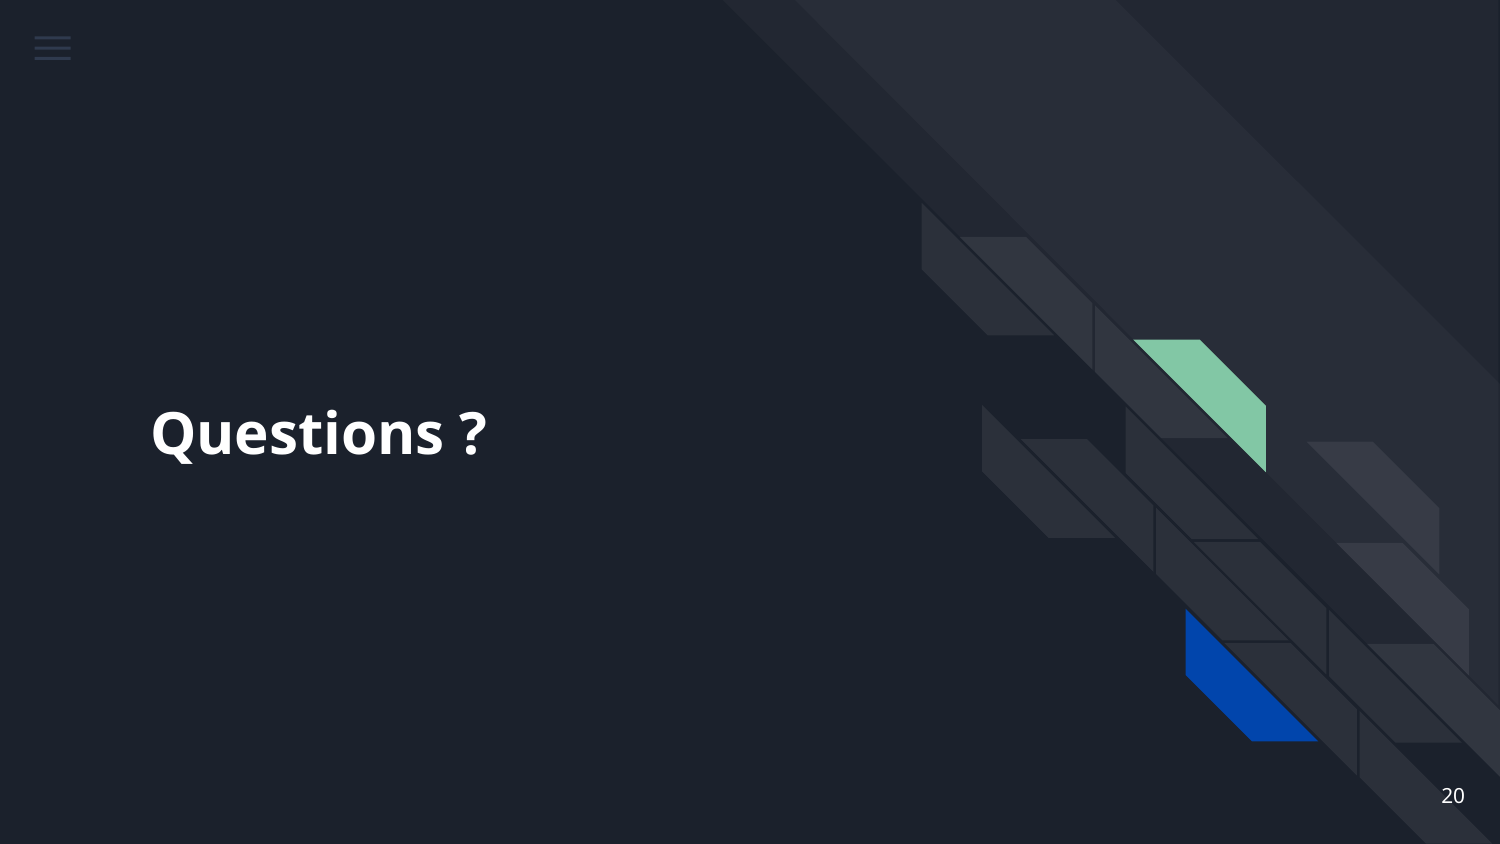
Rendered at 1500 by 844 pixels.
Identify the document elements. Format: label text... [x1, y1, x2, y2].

slide_number ‹#› [1389, 764, 1480, 830]
title Questions ? [135, 336, 888, 526]
